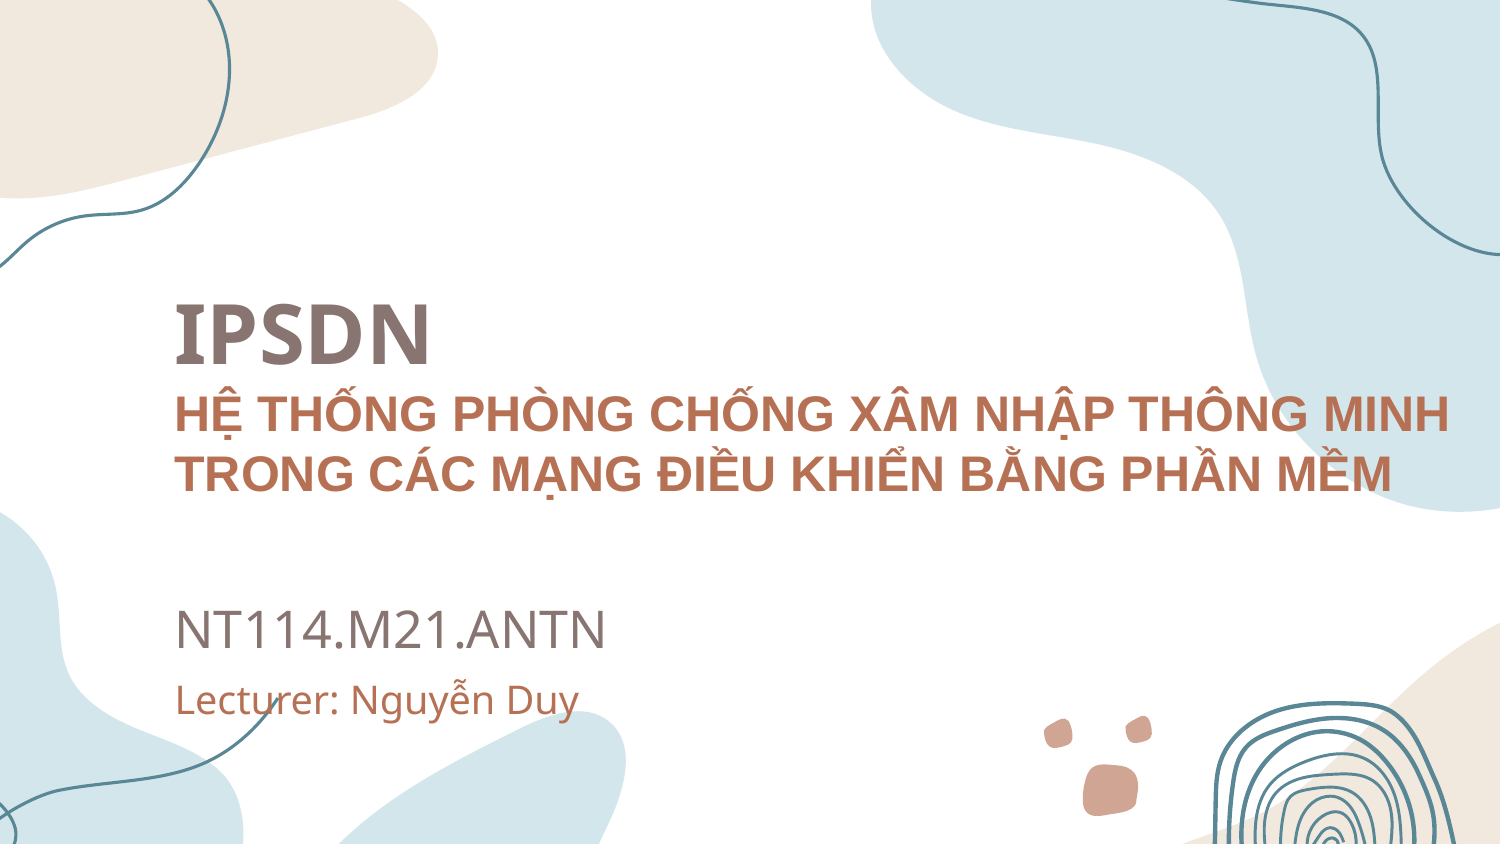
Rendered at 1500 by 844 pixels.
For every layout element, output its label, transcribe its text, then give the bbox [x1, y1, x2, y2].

text_box Lecturer: Nguyễn Duy [159, 663, 750, 735]
subtitle NT114.M21.ANTN [159, 591, 929, 664]
title IPSDN HỆ THỐNG PHÒNG CHỐNG XÂM NHẬP THÔNG MINH TRONG CÁC MẠNG ĐIỀU KHIỂN BẰNG PHẦN MỀM [159, 210, 1500, 573]
